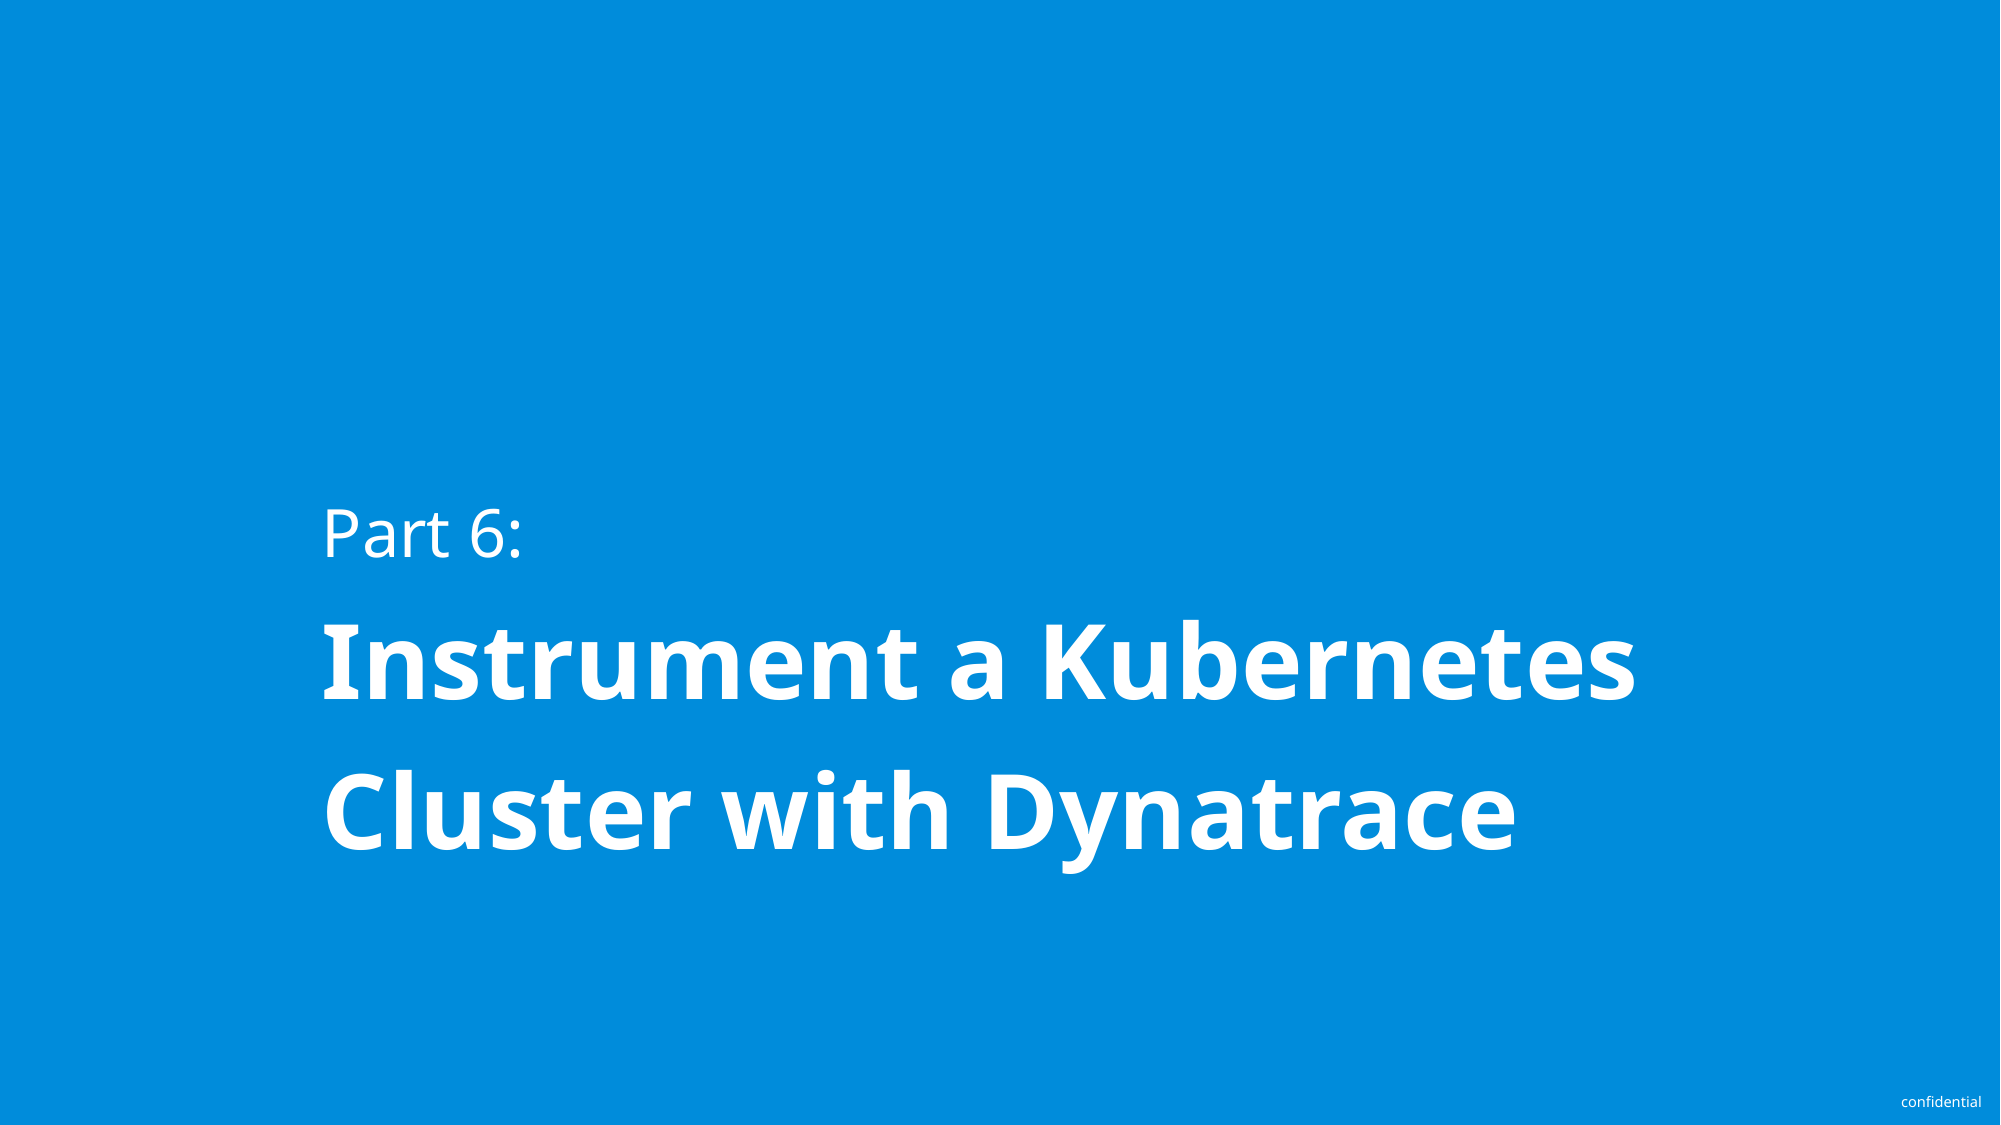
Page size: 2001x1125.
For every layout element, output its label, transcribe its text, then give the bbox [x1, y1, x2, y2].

title Part 6: Instrument a Kubernetes Cluster with Dynatrace [321, 474, 1679, 651]
